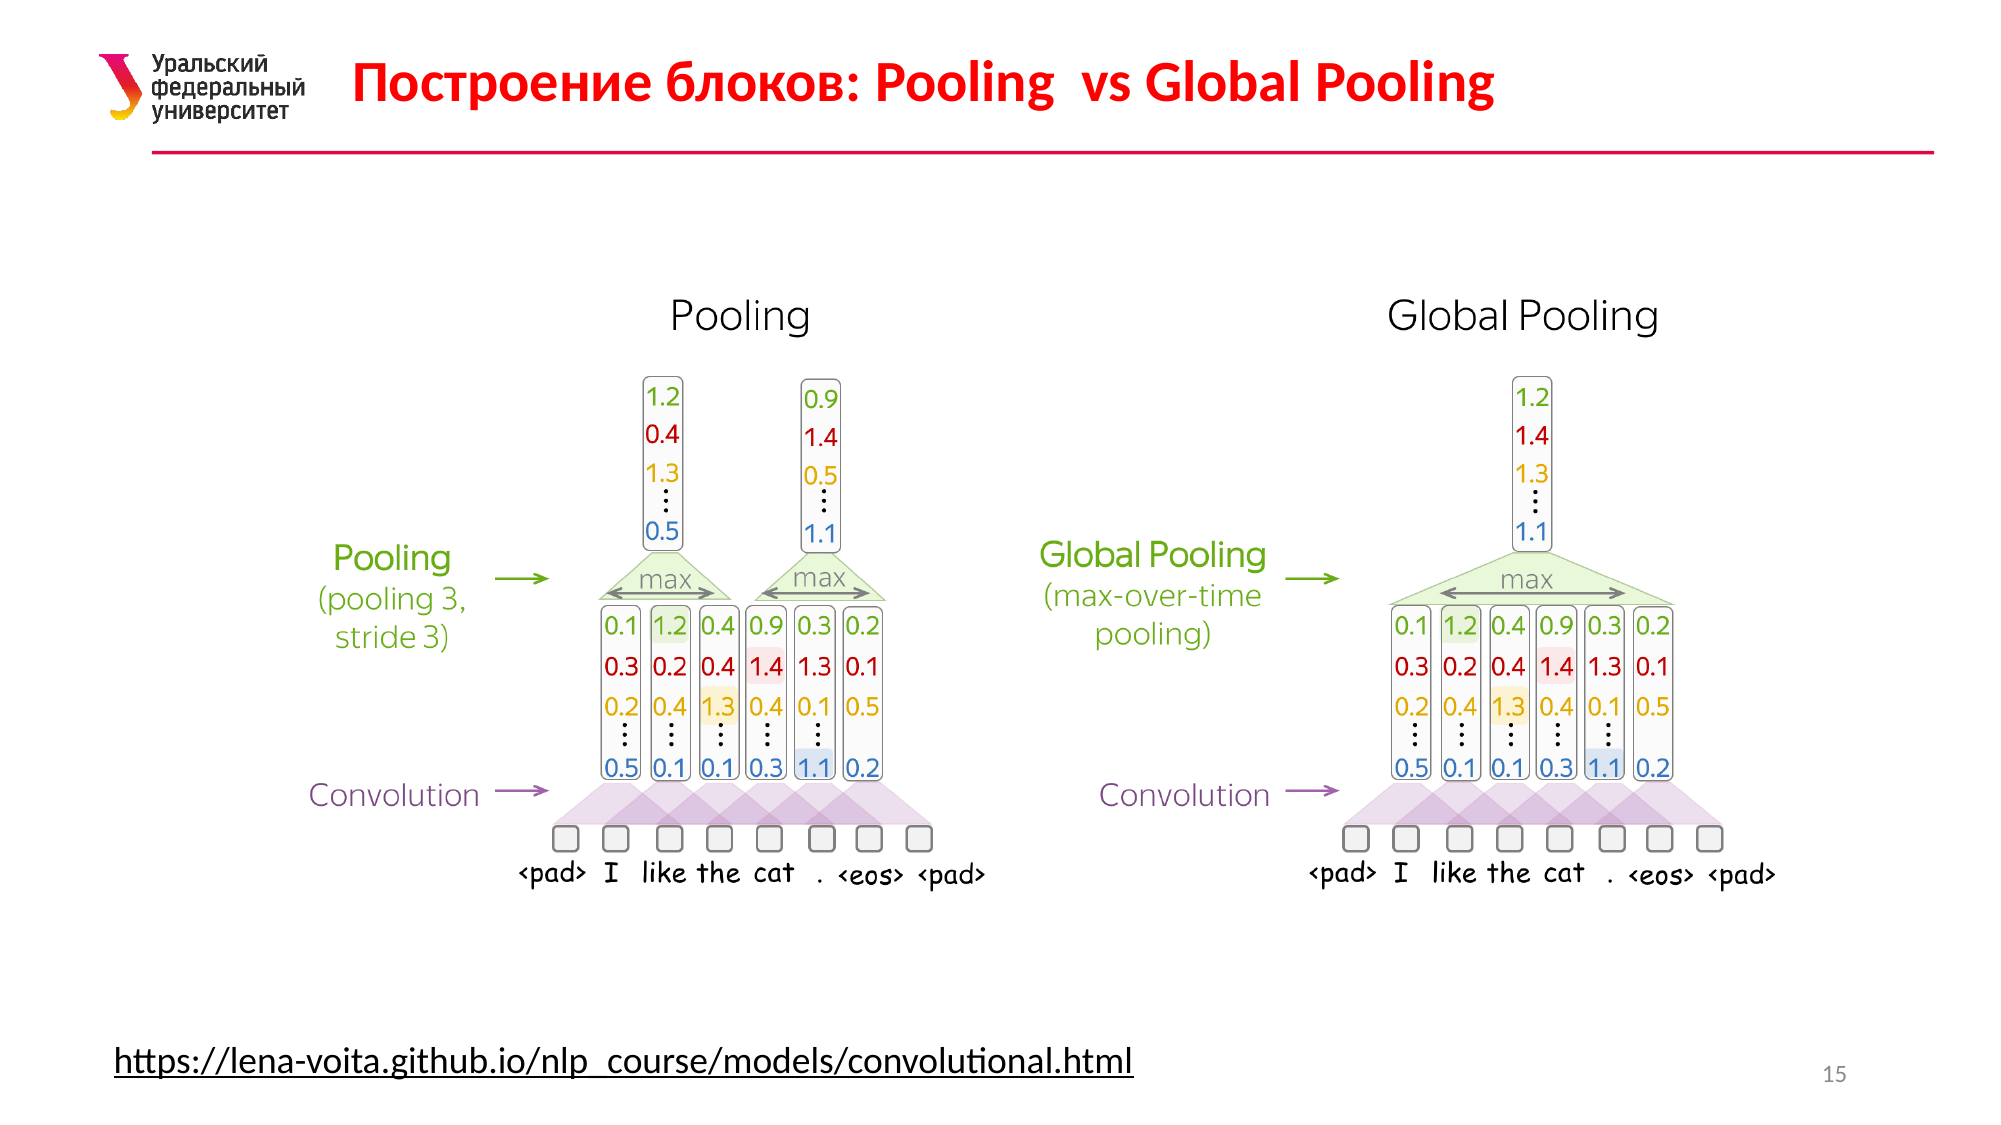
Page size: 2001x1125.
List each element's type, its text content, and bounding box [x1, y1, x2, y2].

picture [302, 286, 1783, 897]
slide_number 15 [1412, 1042, 1863, 1103]
text_box Построение блоков: Pooling vs Global Pooling [337, 36, 1945, 121]
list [98, 52, 320, 124]
text_box https://lena-voita.github.io/nlp_course/models/convolutional.html [98, 1028, 1253, 1088]
text_box [151, 150, 1935, 155]
